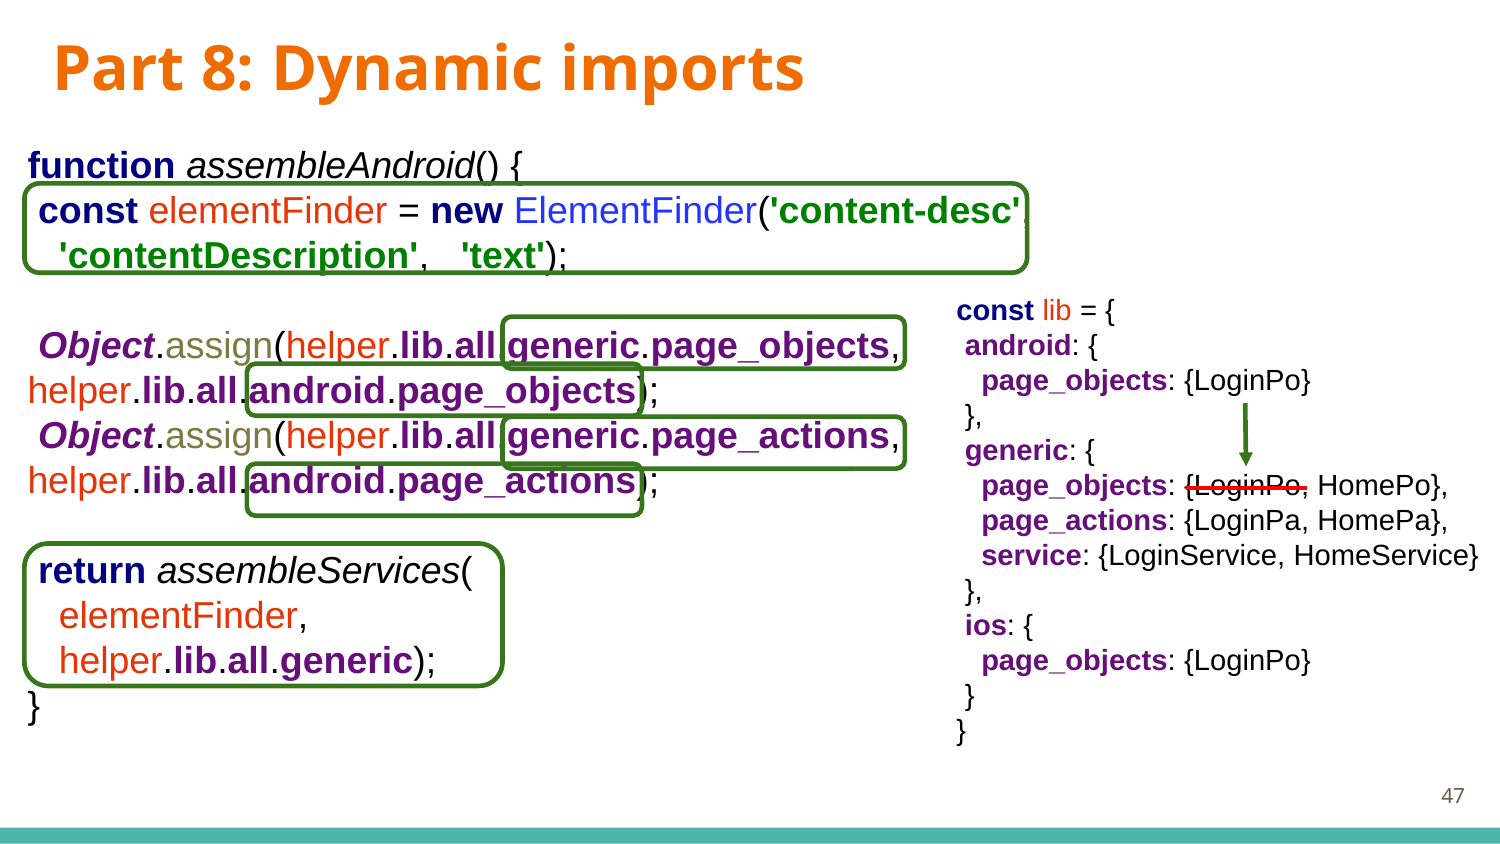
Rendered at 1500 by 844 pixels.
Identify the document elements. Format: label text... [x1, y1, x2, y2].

slide_number ‹#› [1389, 765, 1480, 830]
text_box [502, 316, 905, 369]
text_box const lib = { android: { page_objects: {LoginPo} }, generic: { page_objects: {LoginPo, HomePo}, page_actions: {LoginPa, HomePa}, service: {LoginService, HomeService} }, ios: { page_objects: {LoginPo} } } [941, 272, 1500, 765]
text_box function assembleAndroid() { const elementFinder = new ElementFinder('content-desc', 'contentDescription', 'text'); Object.assign(helper.lib.all.generic.page_objects, helper.lib.all.android.page_objects); Object.assign(helper.lib.all.generic.page_actions, helper.lib.all.android.page_actions); return assembleServices( elementFinder, helper.lib.all.generic); } [12, 131, 1062, 737]
text_box [502, 416, 905, 469]
text_box [246, 463, 642, 516]
text_box [24, 543, 503, 686]
text_box [24, 183, 1028, 273]
text_box [246, 363, 642, 416]
title Part 8: Dynamic imports [37, 12, 1436, 99]
